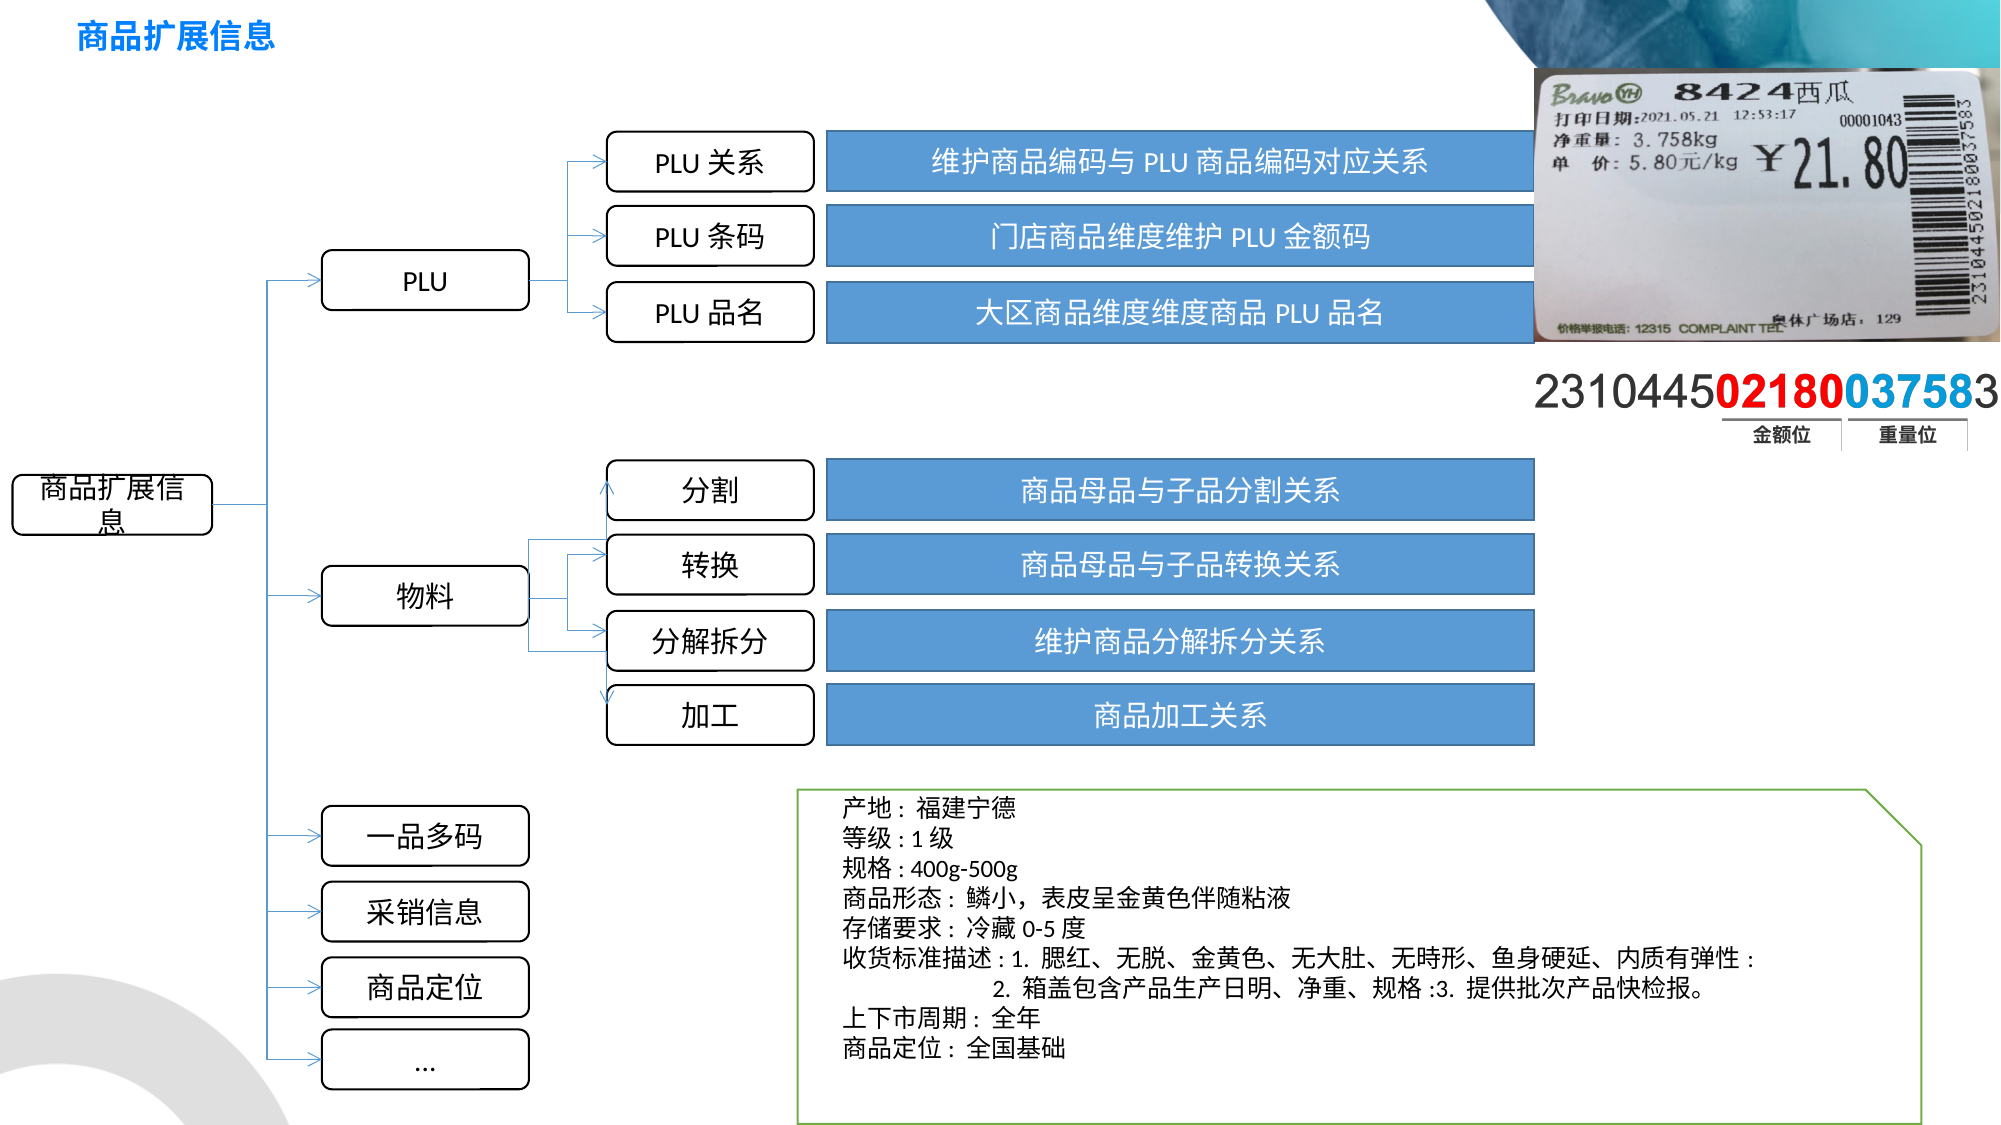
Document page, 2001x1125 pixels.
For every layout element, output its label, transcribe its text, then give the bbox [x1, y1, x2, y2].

text_box 商品扩展信息 [11, 473, 207, 536]
text_box 商品加工关系 [826, 683, 1535, 746]
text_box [528, 280, 607, 313]
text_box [212, 504, 322, 1060]
text_box 采销信息 [327, 880, 530, 943]
text_box 一品多码 [328, 804, 530, 867]
text_box 产地: 福建宁德 等级: 1级 规格: 400g-500g 商品形态: 鳞小，表皮呈金黄色伴随粘液 存储要求: 冷藏0-5度 收货标准描述: 1. 腮红、无脱、金黄色、无大肚、无時形、鱼身硬延、内质有弹性: 2. 箱盖包含产品生产日明、净重、规格:3. 提供批次产品快检报。 上下市周期: 全年 商品定位: 全国基础 [827, 785, 1927, 1070]
text_box PLU品名 [605, 281, 815, 344]
text_box 维护商品分解拆分关系 [826, 609, 1535, 672]
picture [0, 0, 2001, 1125]
text_box PLU关系 [605, 130, 815, 193]
text_box [796, 788, 1923, 1125]
text_box 转换 [611, 533, 815, 596]
text_box PLU [320, 249, 523, 312]
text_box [528, 480, 607, 554]
text_box PLU条码 [611, 204, 815, 267]
text_box 商品定位 [326, 956, 530, 1019]
text_box 分解拆分 [611, 609, 815, 672]
text_box ... [320, 1028, 530, 1091]
text_box 商品母品与子品转换关系 [826, 533, 1535, 595]
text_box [528, 554, 607, 597]
text_box 分割 [605, 459, 815, 522]
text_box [528, 235, 607, 279]
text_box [212, 280, 322, 502]
text_box 维护商品编码与PLU商品编码对应关系 [826, 130, 1529, 192]
text_box 商品扩展信息 [46, 0, 119, 64]
text_box 物料 [329, 564, 522, 627]
text_box 门店商品维度维护PLU金额码 [826, 204, 1529, 267]
text_box 商品母品与子品分割关系 [826, 458, 1535, 521]
text_box 加工 [605, 684, 815, 746]
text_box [528, 161, 607, 235]
text_box 大区商品维度维度商品PLU品名 [826, 281, 1529, 344]
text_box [528, 598, 607, 705]
